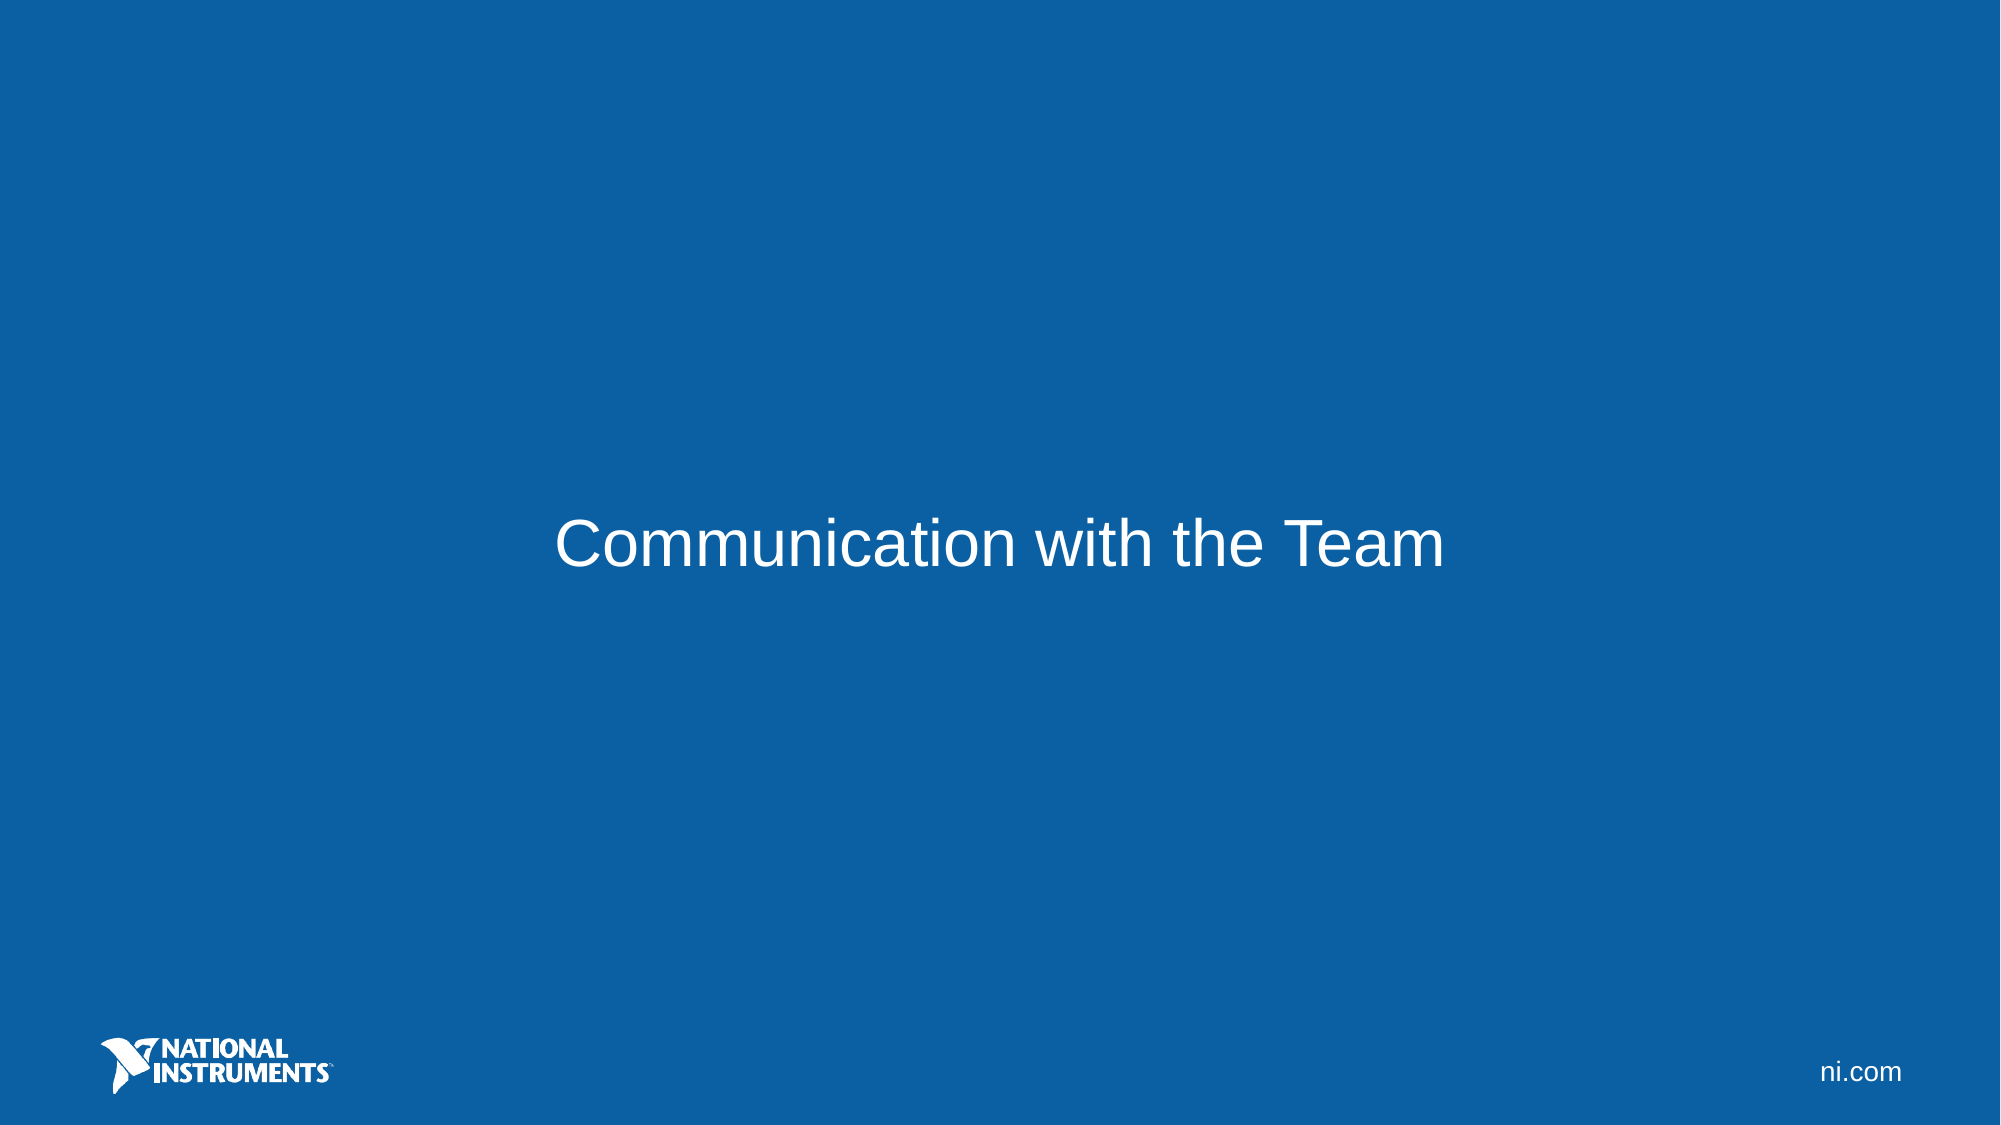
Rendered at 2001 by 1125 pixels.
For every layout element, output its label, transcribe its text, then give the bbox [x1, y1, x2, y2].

list Communication with the Team [0, 453, 2000, 636]
